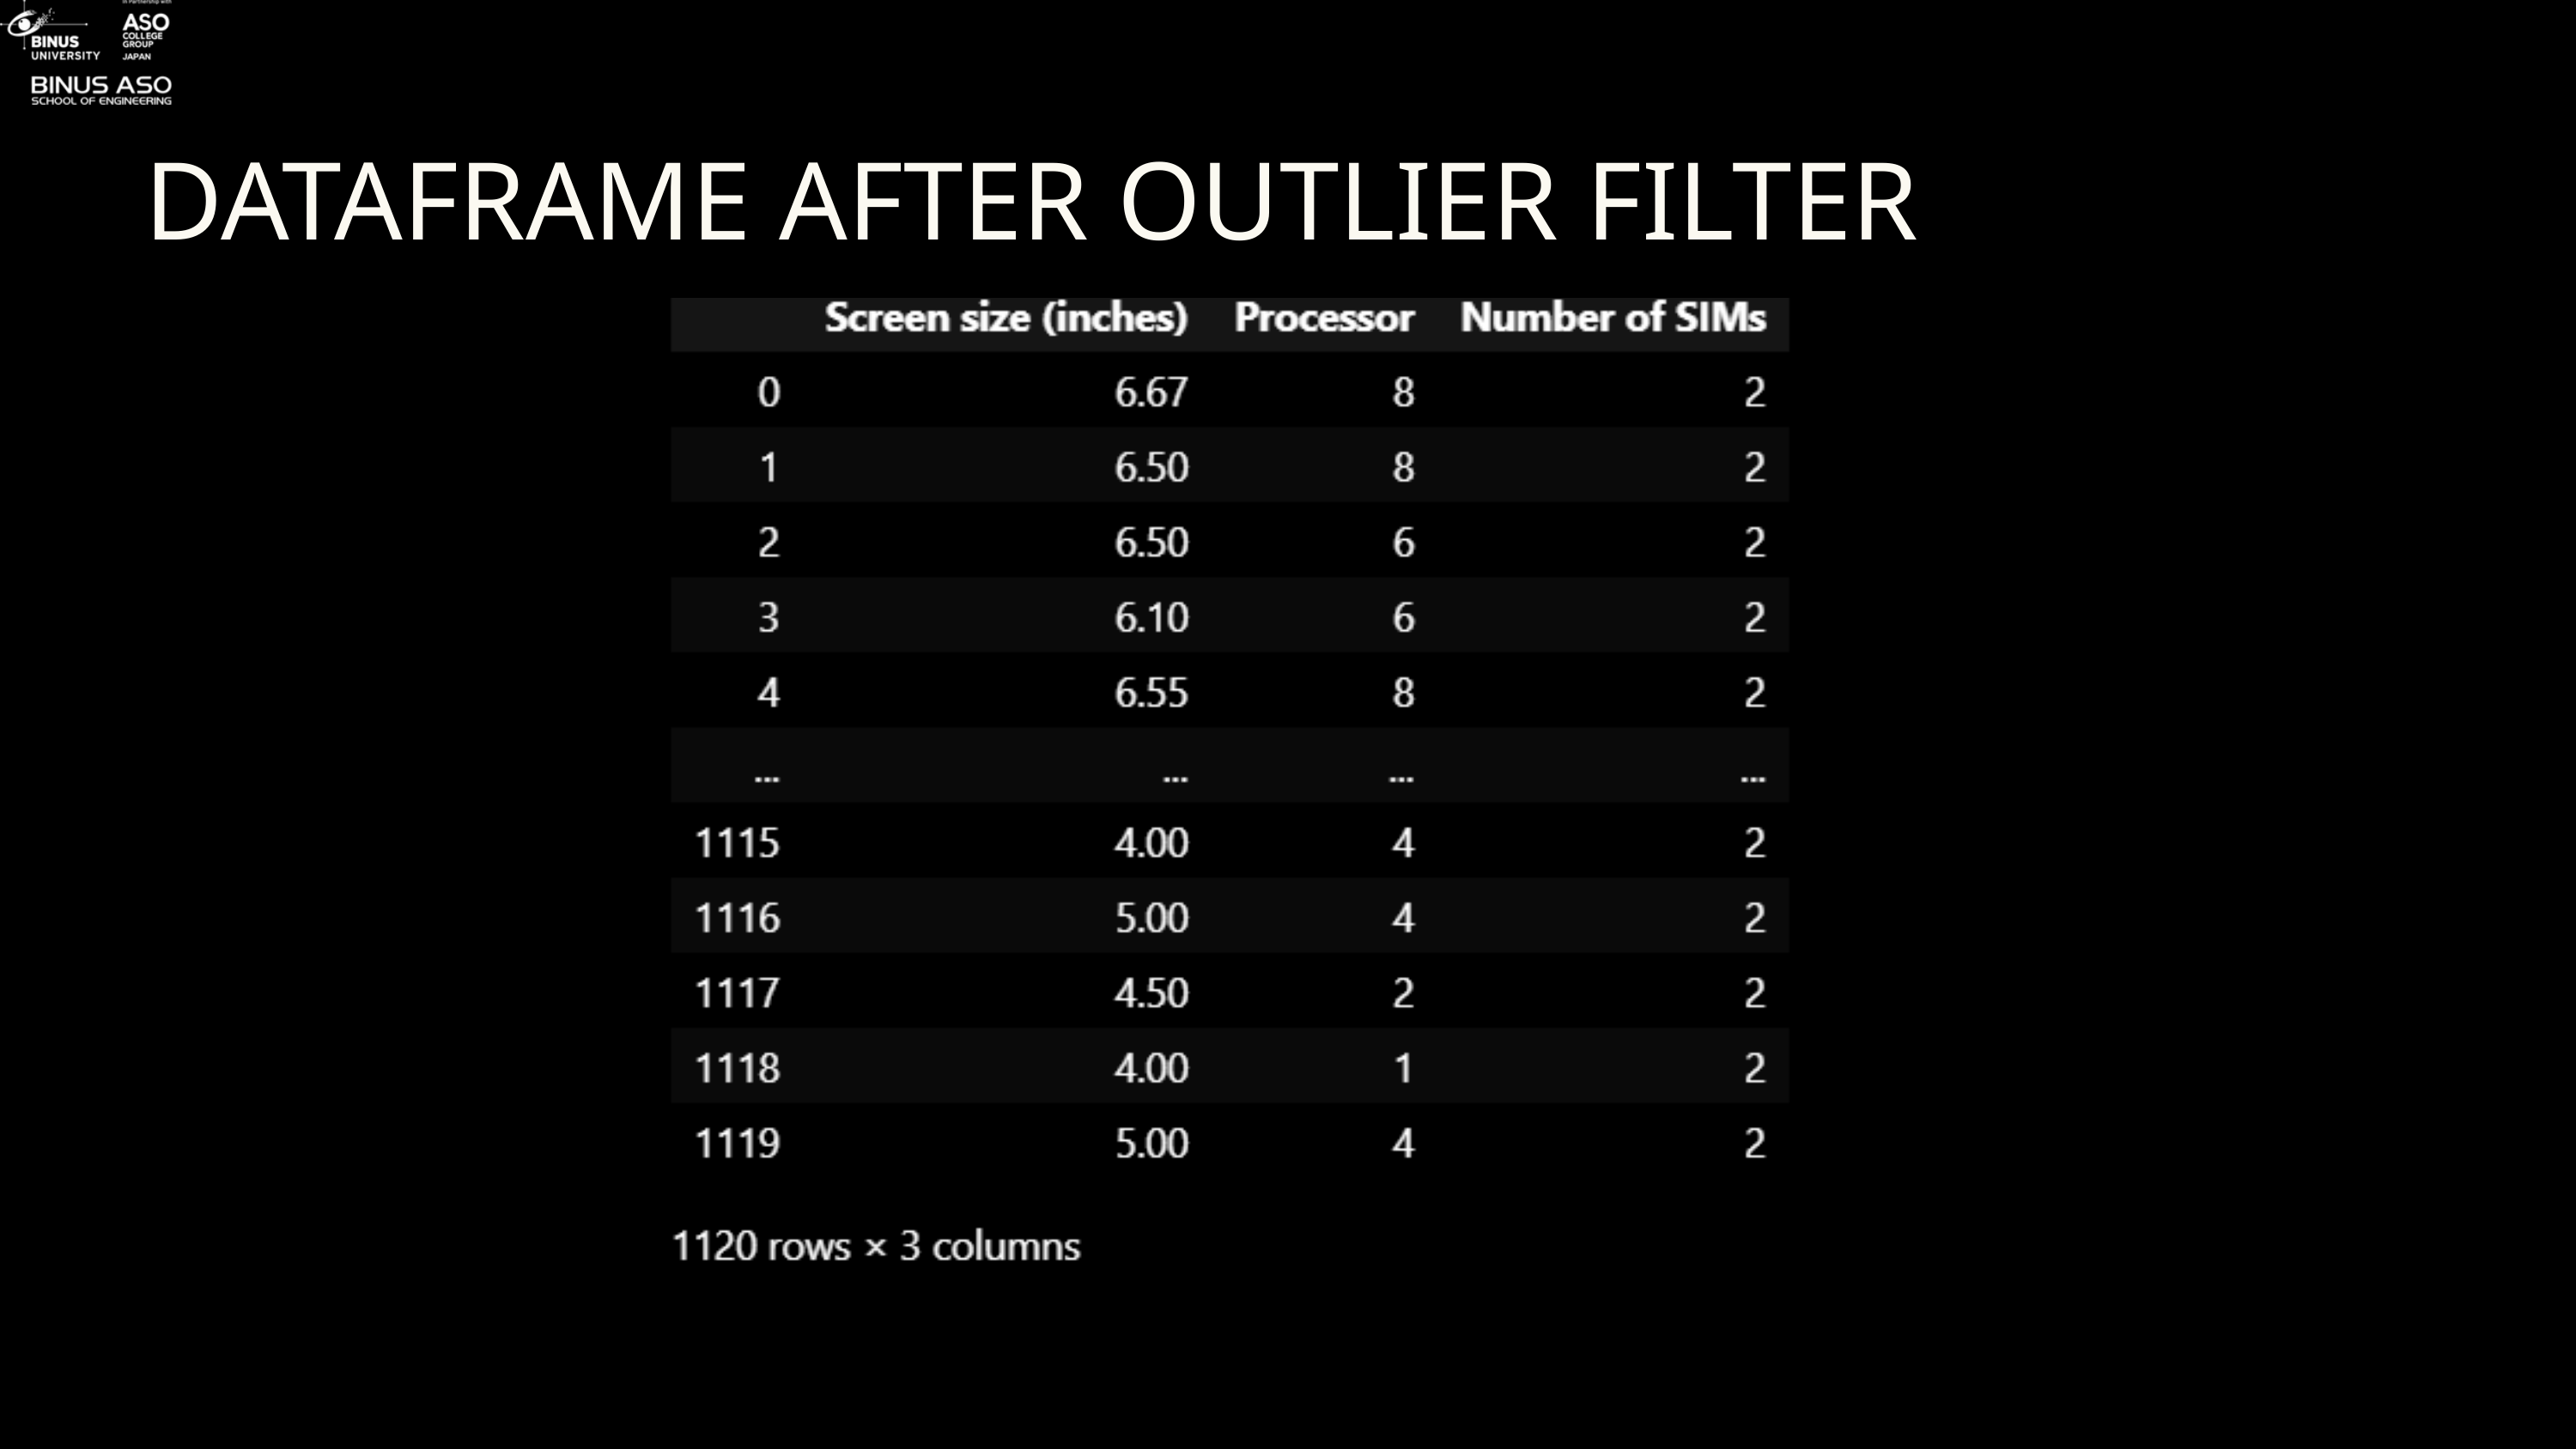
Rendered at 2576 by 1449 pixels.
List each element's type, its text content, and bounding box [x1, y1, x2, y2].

text_box DATAFRAME AFTER OUTLIER FILTER [144, 143, 2356, 262]
text_box [0, 0, 172, 105]
text_box [660, 298, 1840, 1304]
